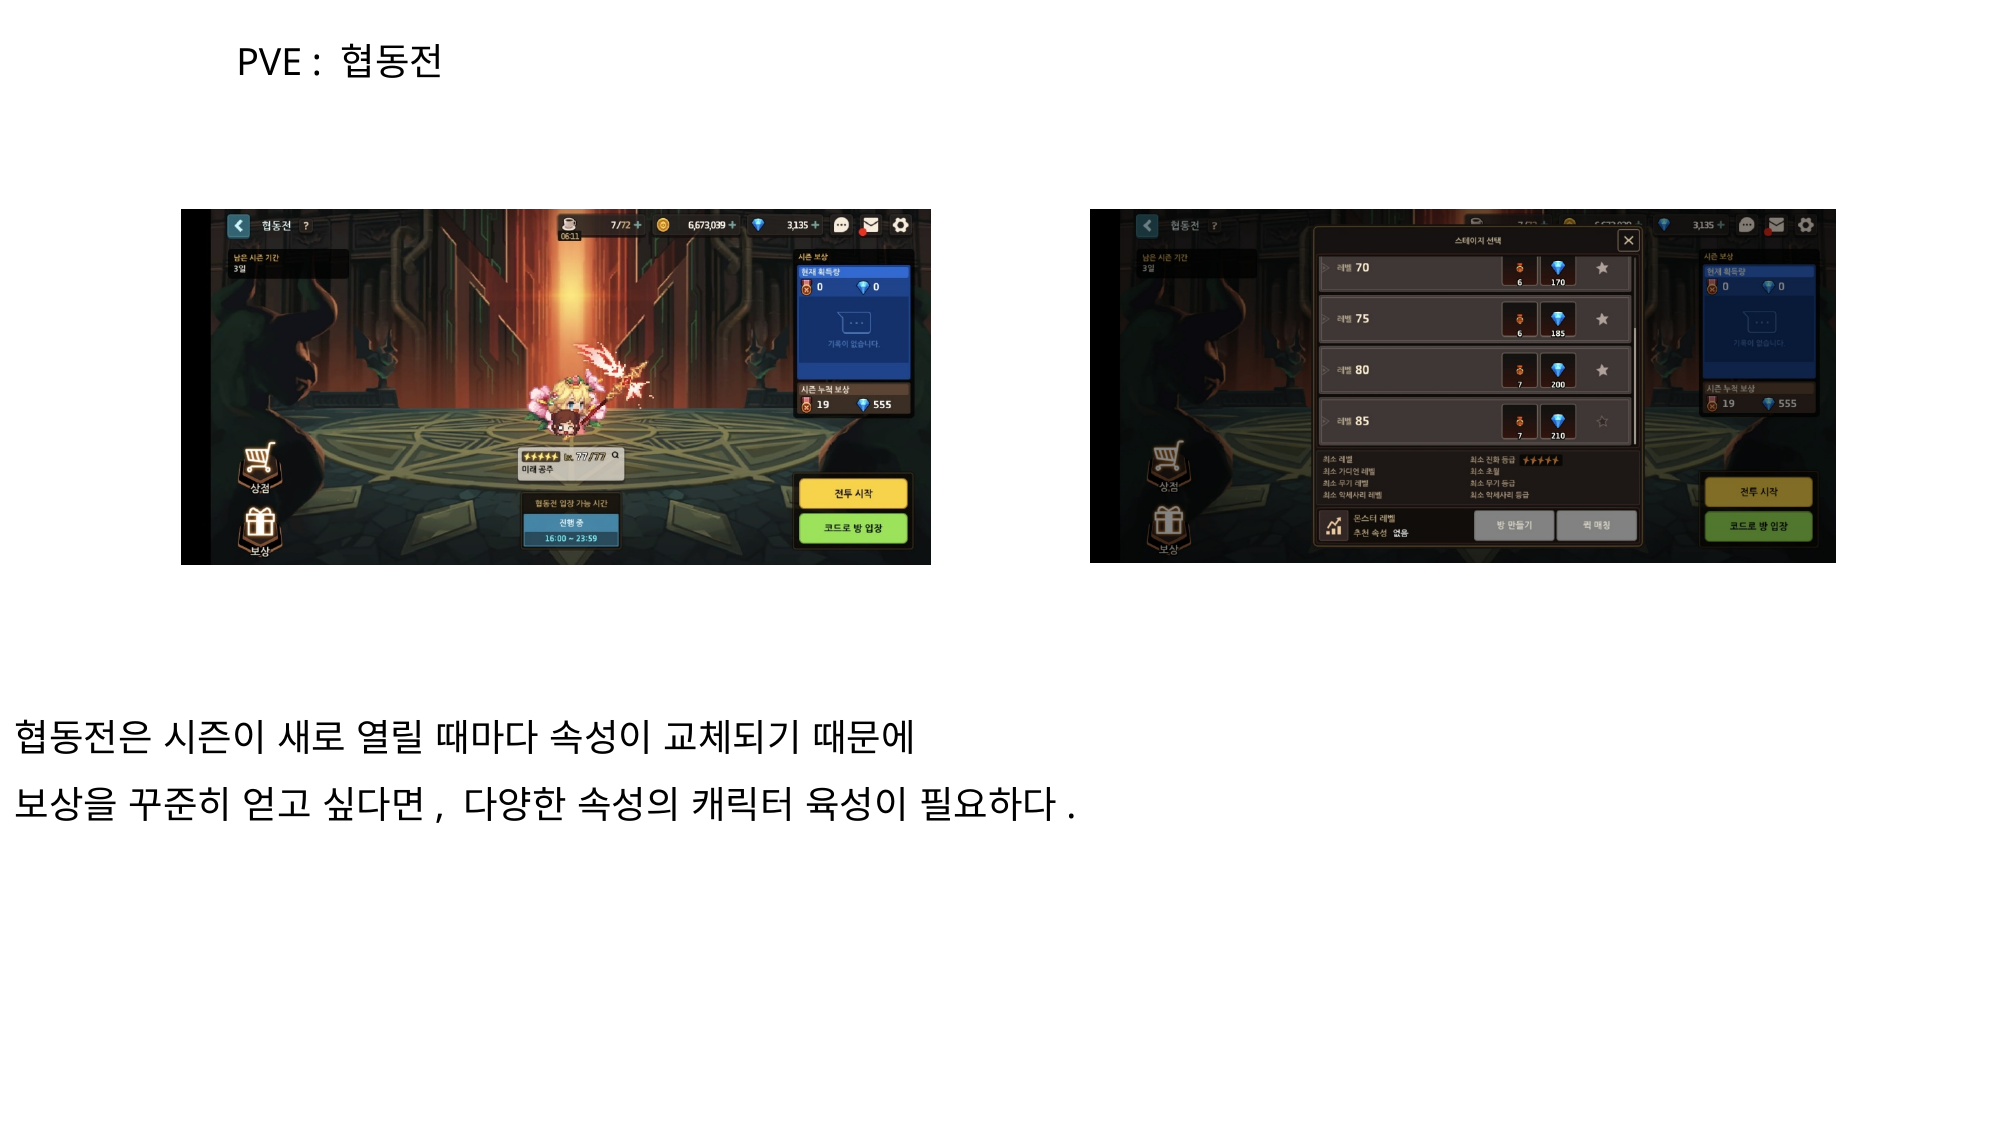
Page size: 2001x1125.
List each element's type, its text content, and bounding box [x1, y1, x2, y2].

text_box PVE : 협동전 [221, 30, 931, 91]
picture [1089, 209, 1836, 563]
text_box 협동전은 시즌이 새로 열릴 때마다 속성이 교체되기 때문에 보상을 꾸준히 얻고 싶다면, 다양한 속성의 캐릭터 육성이 필요하다. [0, 684, 2000, 834]
picture [181, 209, 931, 565]
